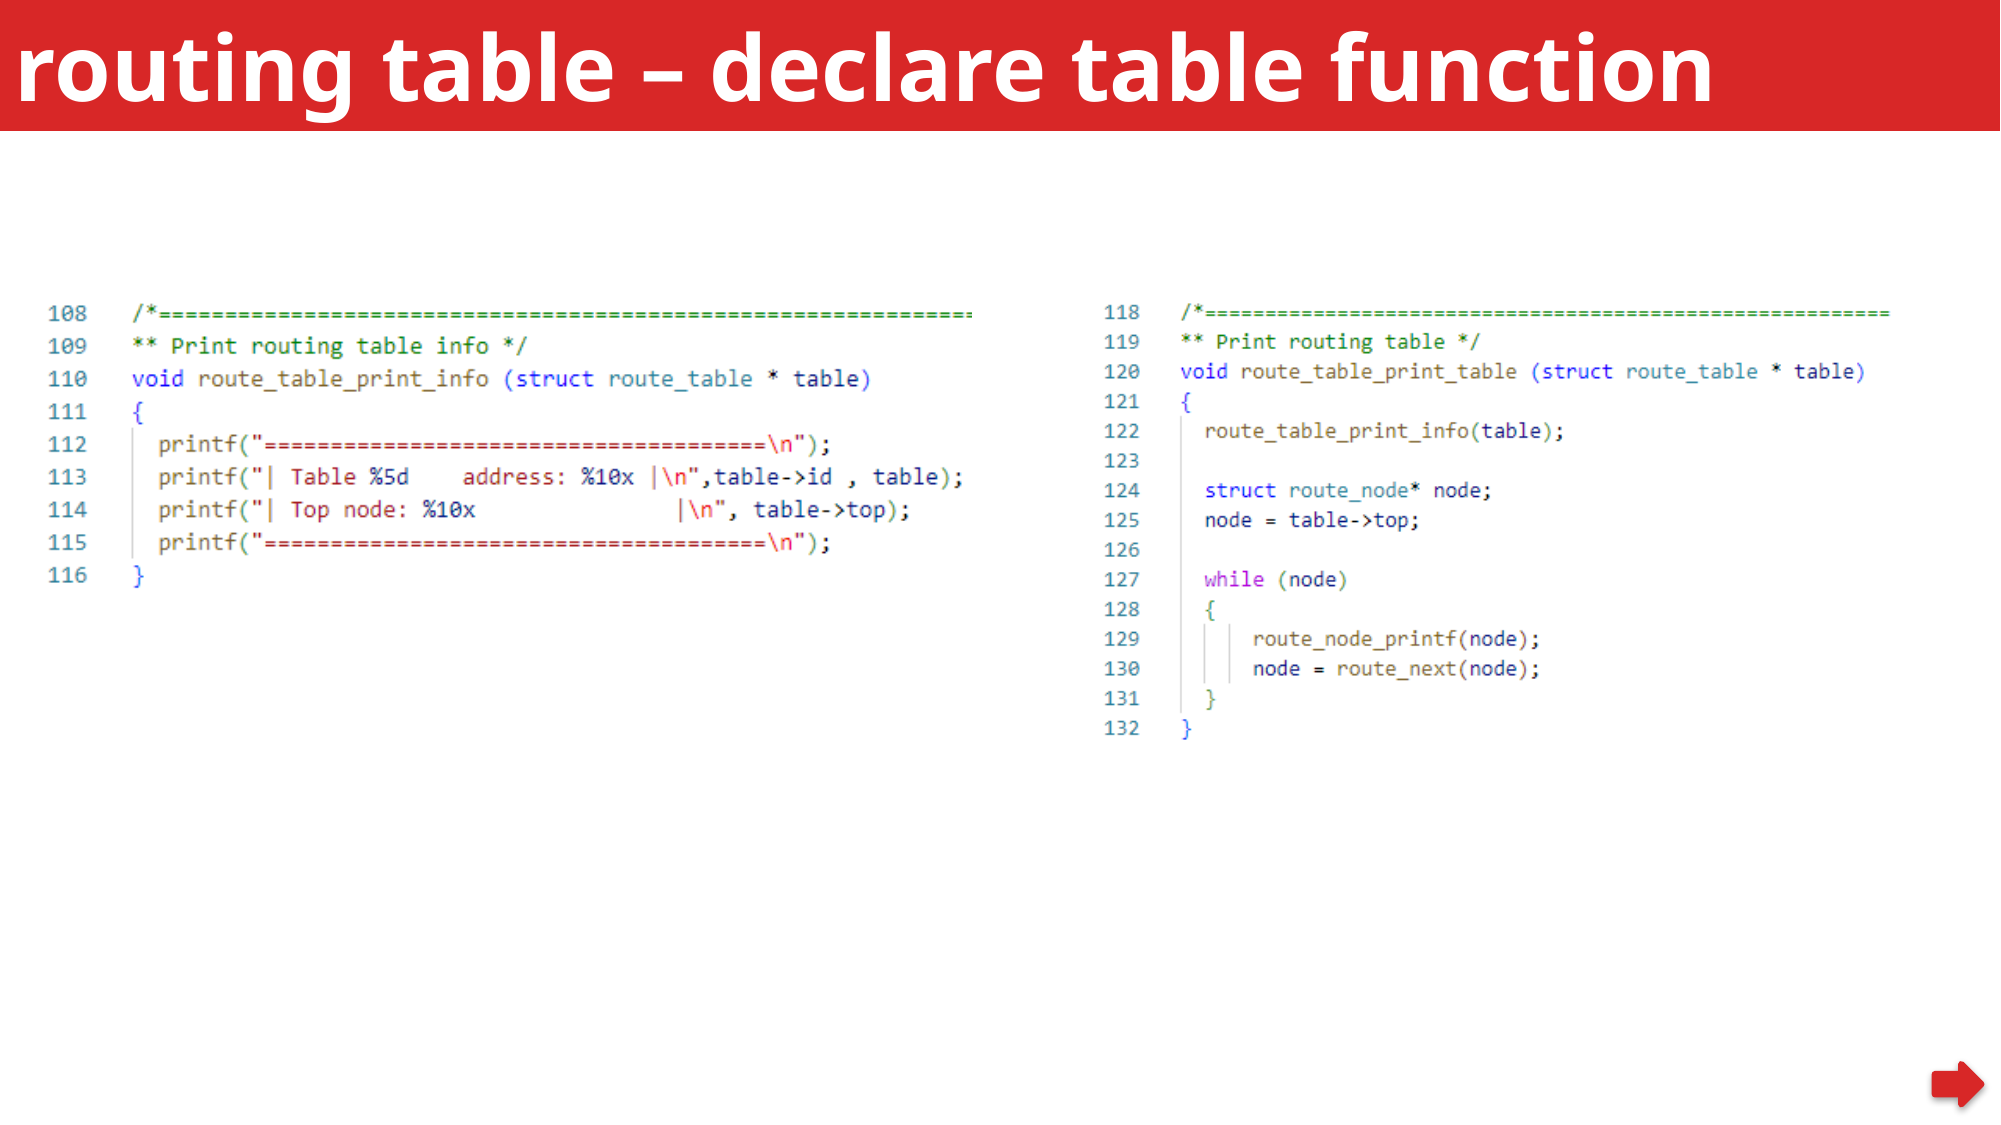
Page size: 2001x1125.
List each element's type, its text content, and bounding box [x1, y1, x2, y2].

picture [45, 298, 972, 595]
text_box routing table – declare table function [0, 0, 2000, 131]
picture [1095, 298, 1892, 744]
text_box [1931, 1061, 1985, 1108]
